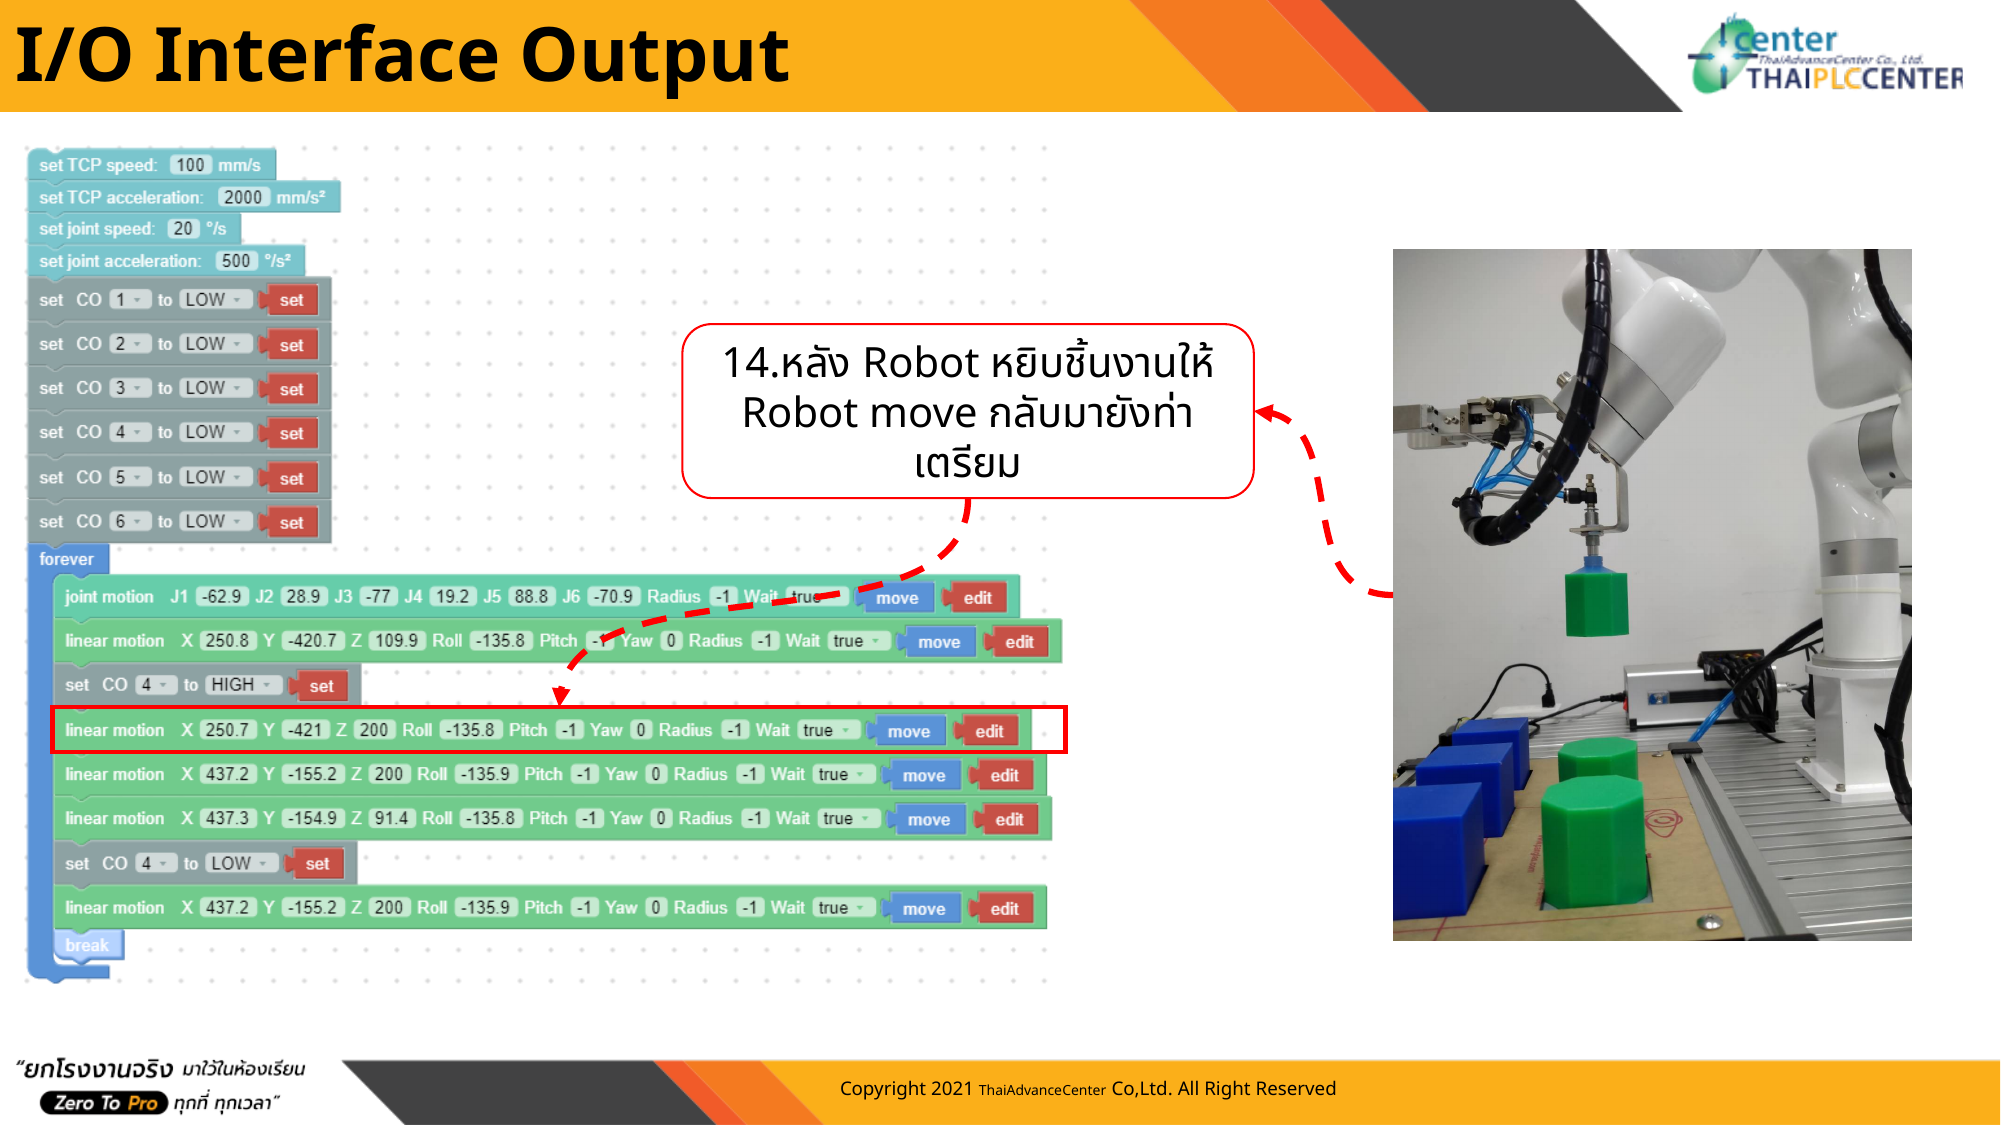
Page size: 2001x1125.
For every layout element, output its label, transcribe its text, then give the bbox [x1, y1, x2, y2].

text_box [1253, 410, 1394, 596]
title I/O Interface Output [0, 0, 1725, 115]
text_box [659, 398, 869, 807]
picture [1393, 249, 1912, 941]
text_box 14.หลัง Robot หยิบชิ้นงานให้ Robot move กลับมายังท่าเตรียม [1068, 323, 1255, 500]
picture [24, 144, 1068, 985]
